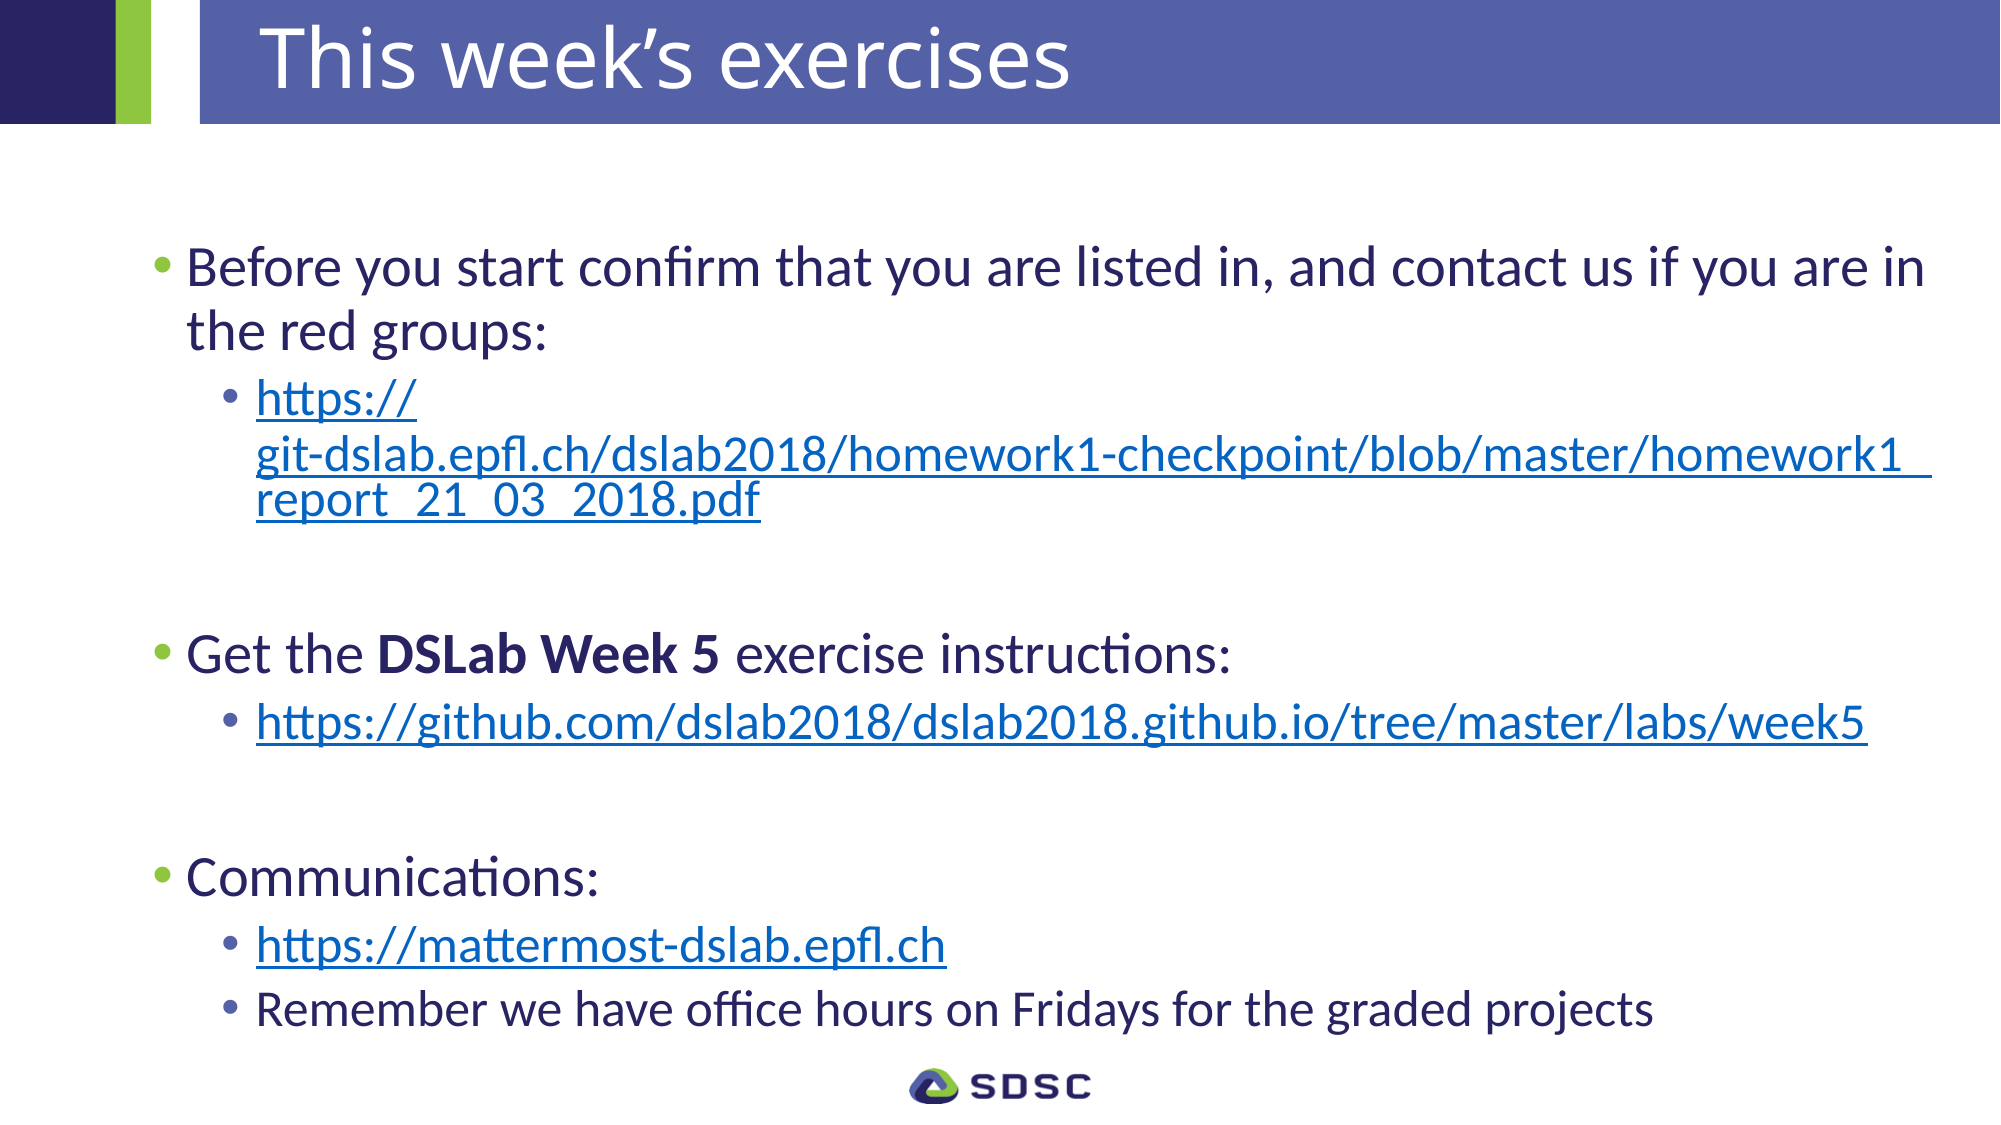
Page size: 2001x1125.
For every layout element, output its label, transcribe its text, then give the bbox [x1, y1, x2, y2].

list Before you start confirm that you are listed in, and contact us if you are in the red groups: https://git-dslab.epfl.ch/dslab2018/homework1-checkpoint/blob/master/homework1_report_21_03_2018.pdf Get the DSLab Week 5 exercise instructions: https://github.com/dslab2018/dslab2018.github.io/tree/master/labs/week5 Communications: https://mattermost-dslab.epfl.ch Remember we have office hours on Fridays for the graded projects [137, 228, 1948, 1014]
title This week’s exercises [200, 0, 2000, 124]
picture [909, 1068, 1091, 1104]
